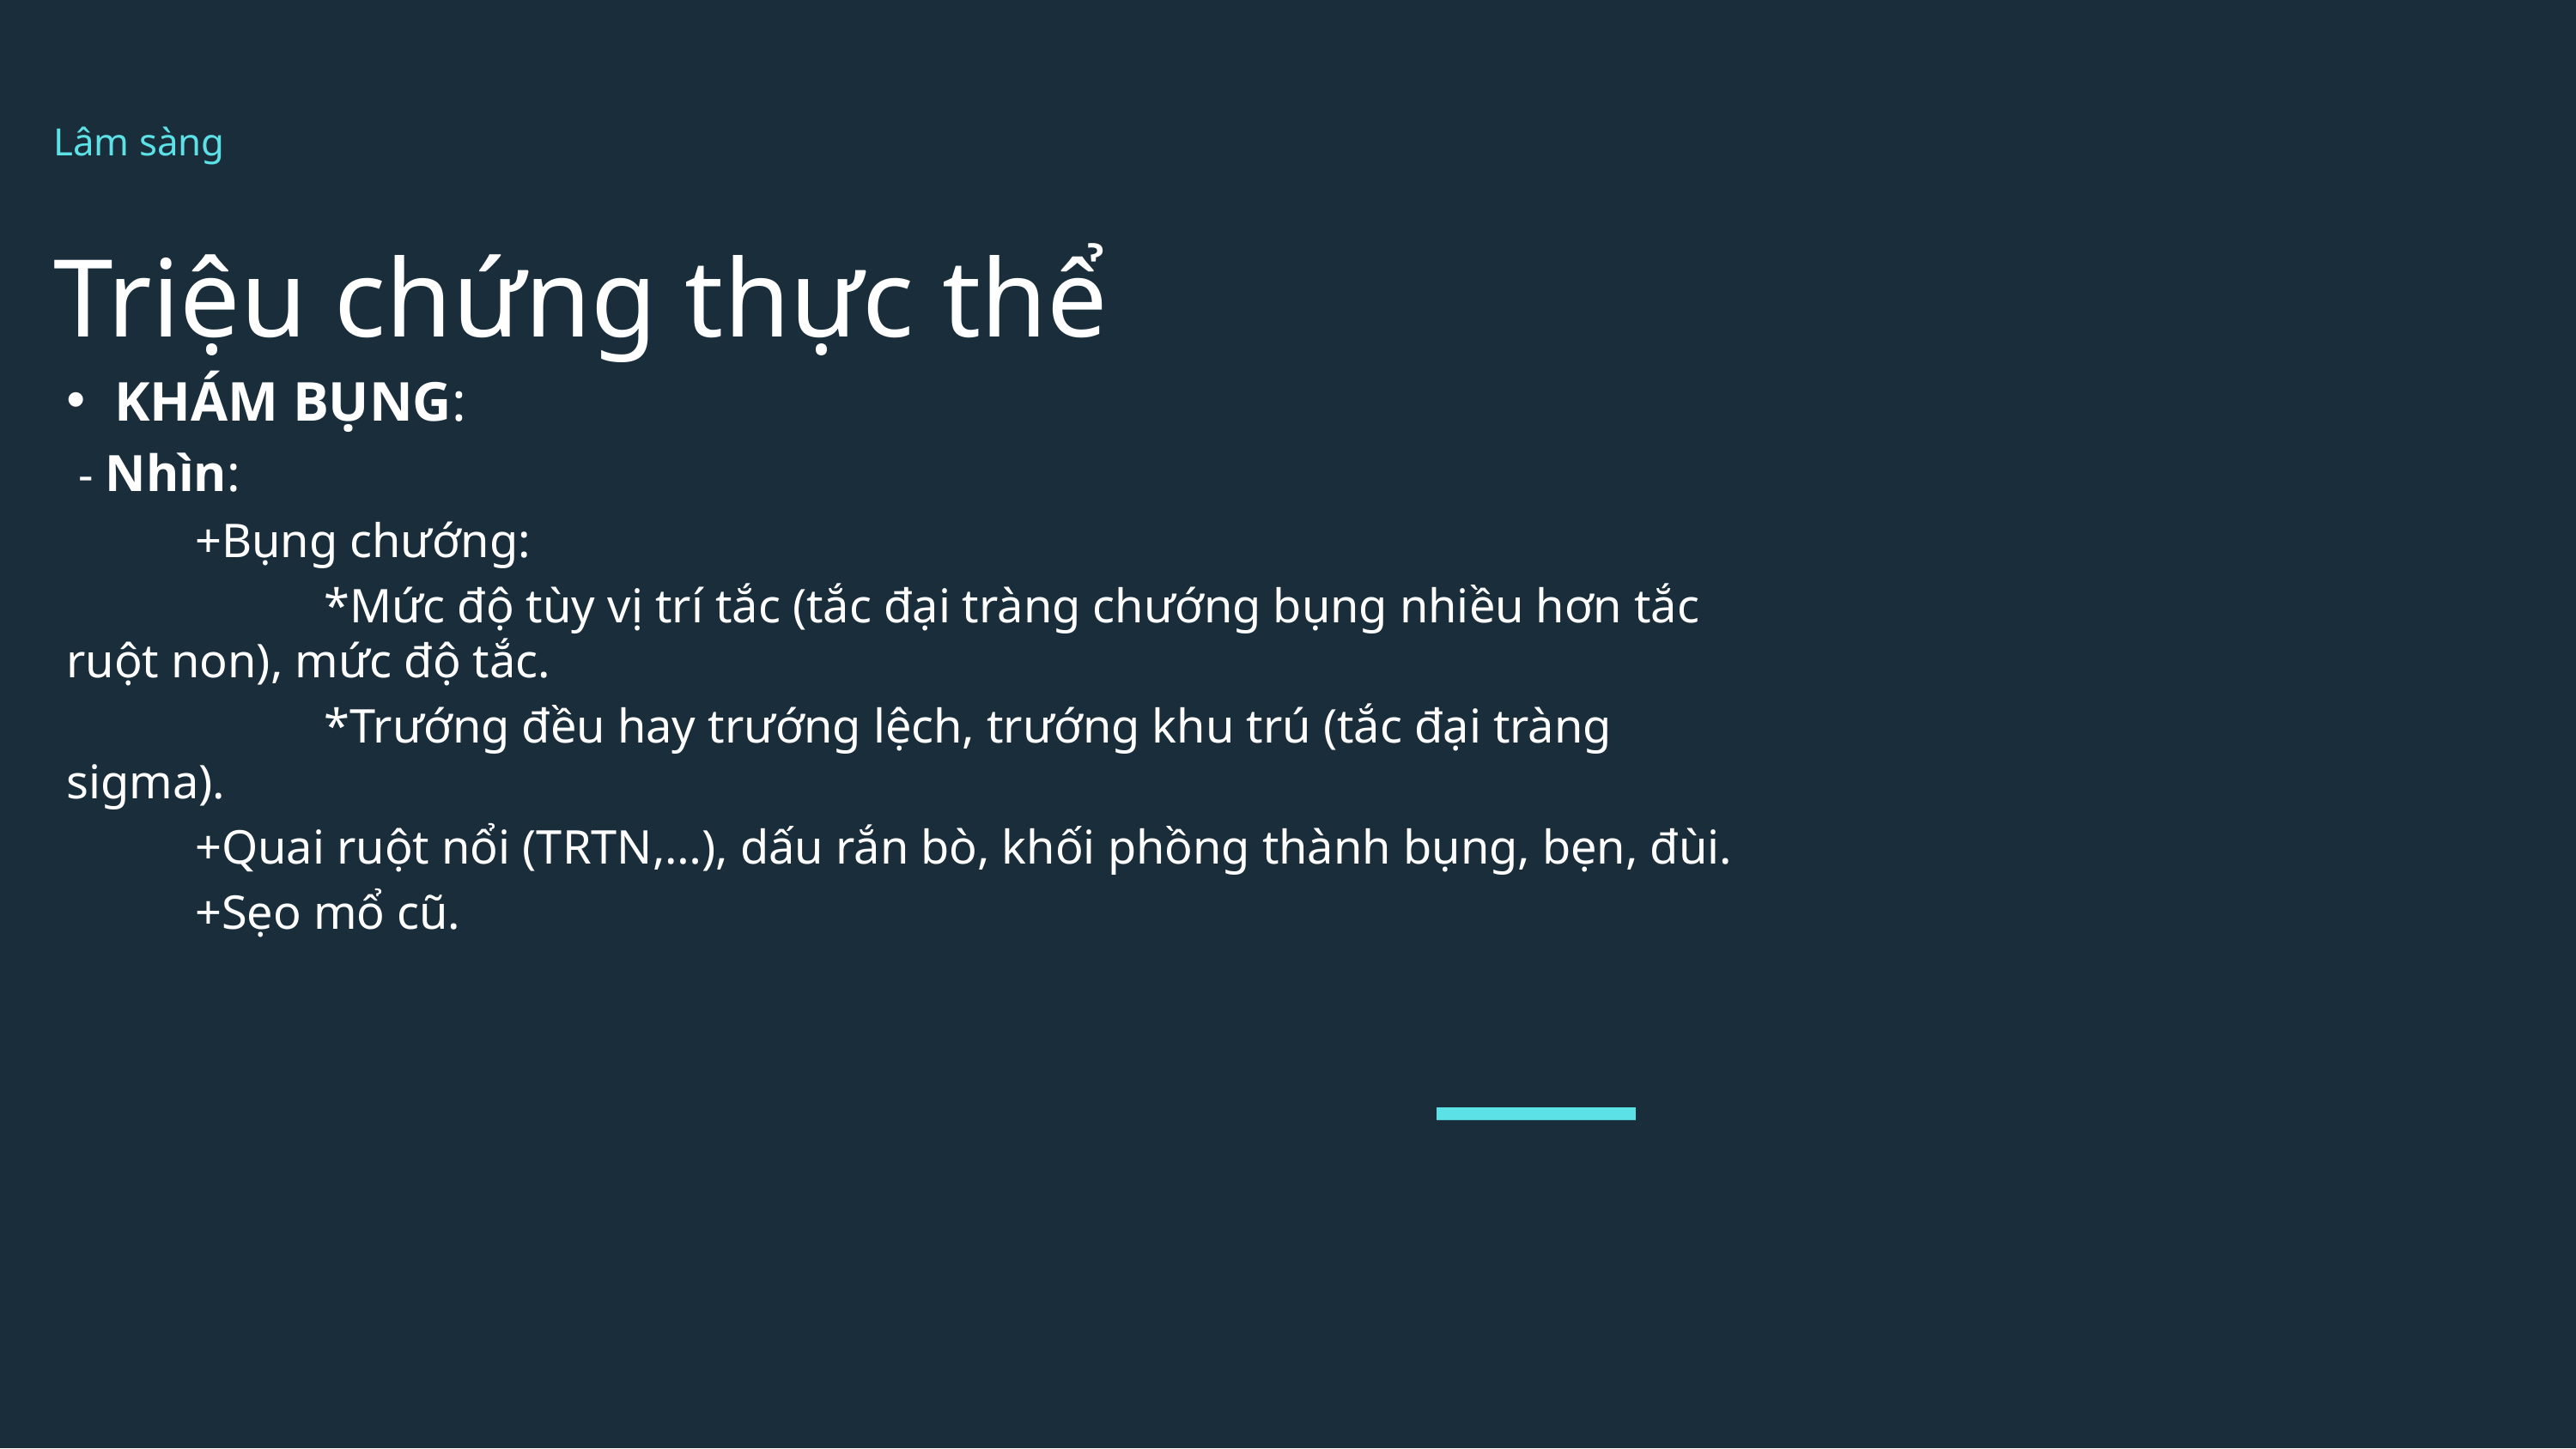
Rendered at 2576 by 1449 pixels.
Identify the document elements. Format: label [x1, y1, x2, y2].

picture [1437, 1106, 1637, 1121]
text_box [0, 0, 2576, 1449]
